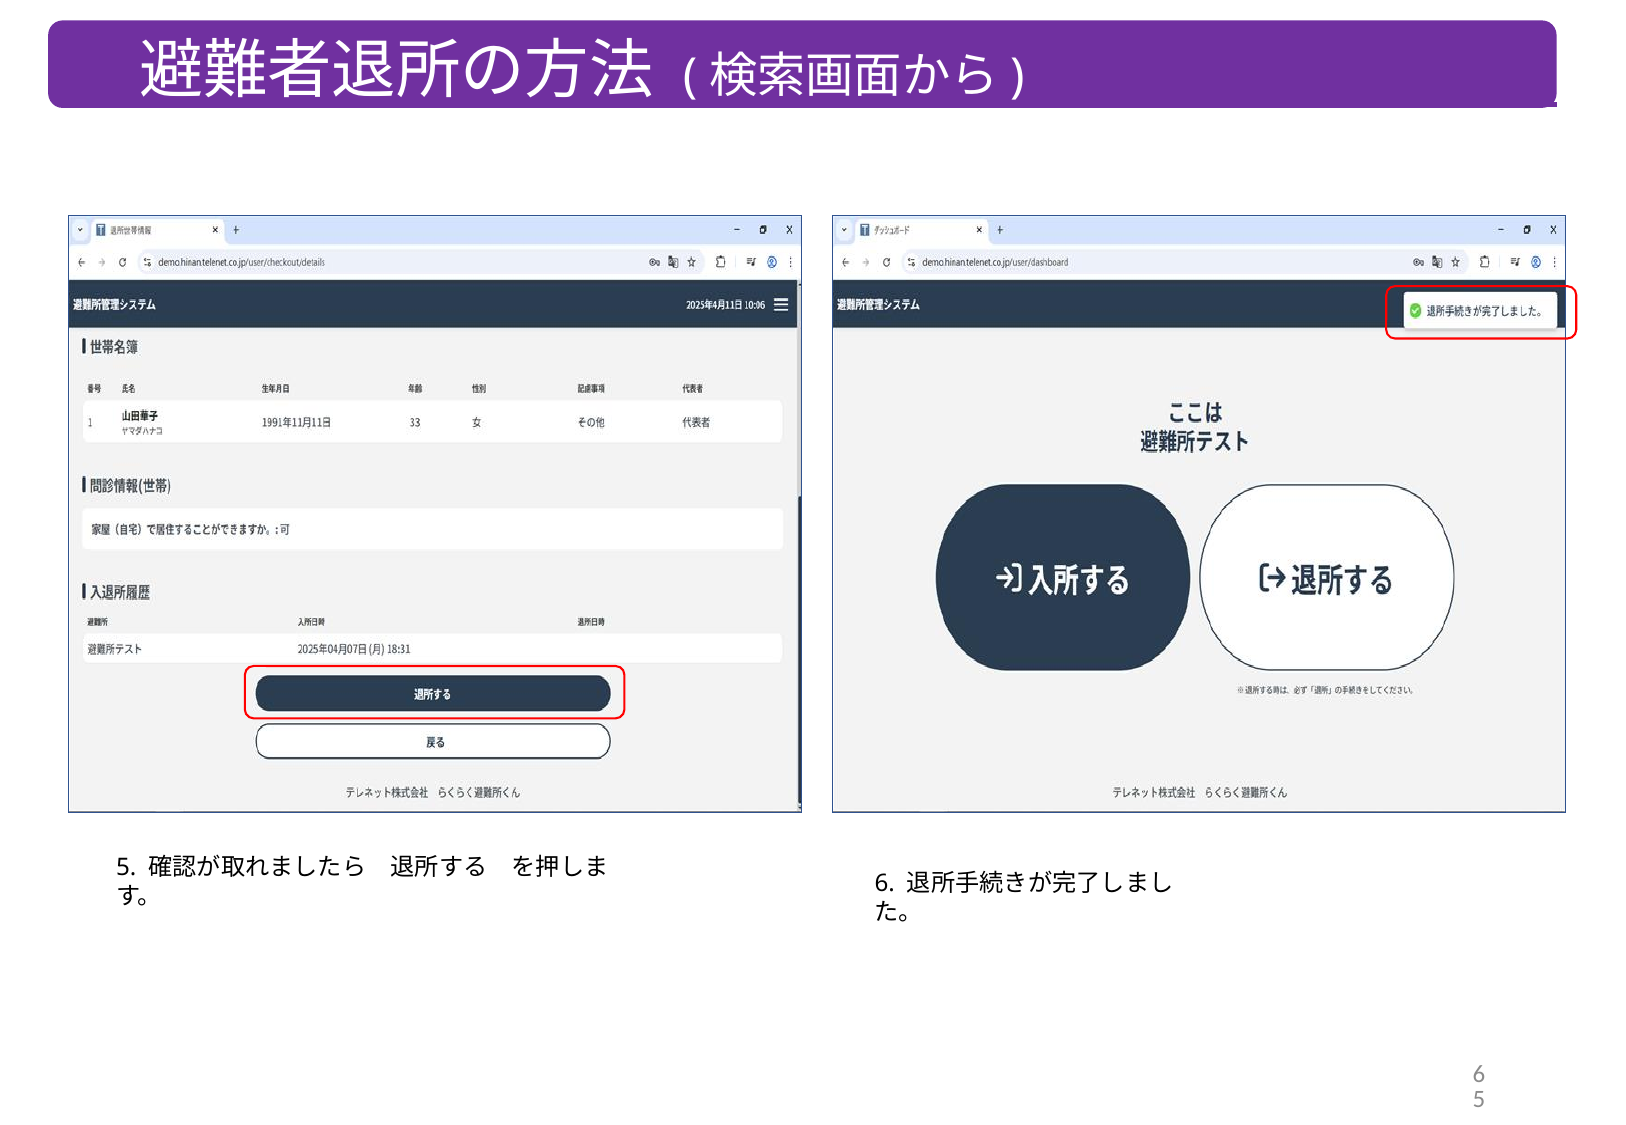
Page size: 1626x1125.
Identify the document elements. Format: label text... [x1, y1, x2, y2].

picture [68, 215, 802, 813]
title 避難者退所の方法 (検索画面から) [123, 35, 1502, 107]
picture [832, 214, 1566, 813]
text_box 5. 確認が取れましたら 退所する を押します。 [97, 855, 673, 906]
slide_number 64 [1457, 813, 1501, 1125]
text_box [1566, 285, 1578, 340]
text_box 6. 退所手続きが完了しました。 [856, 856, 1240, 908]
